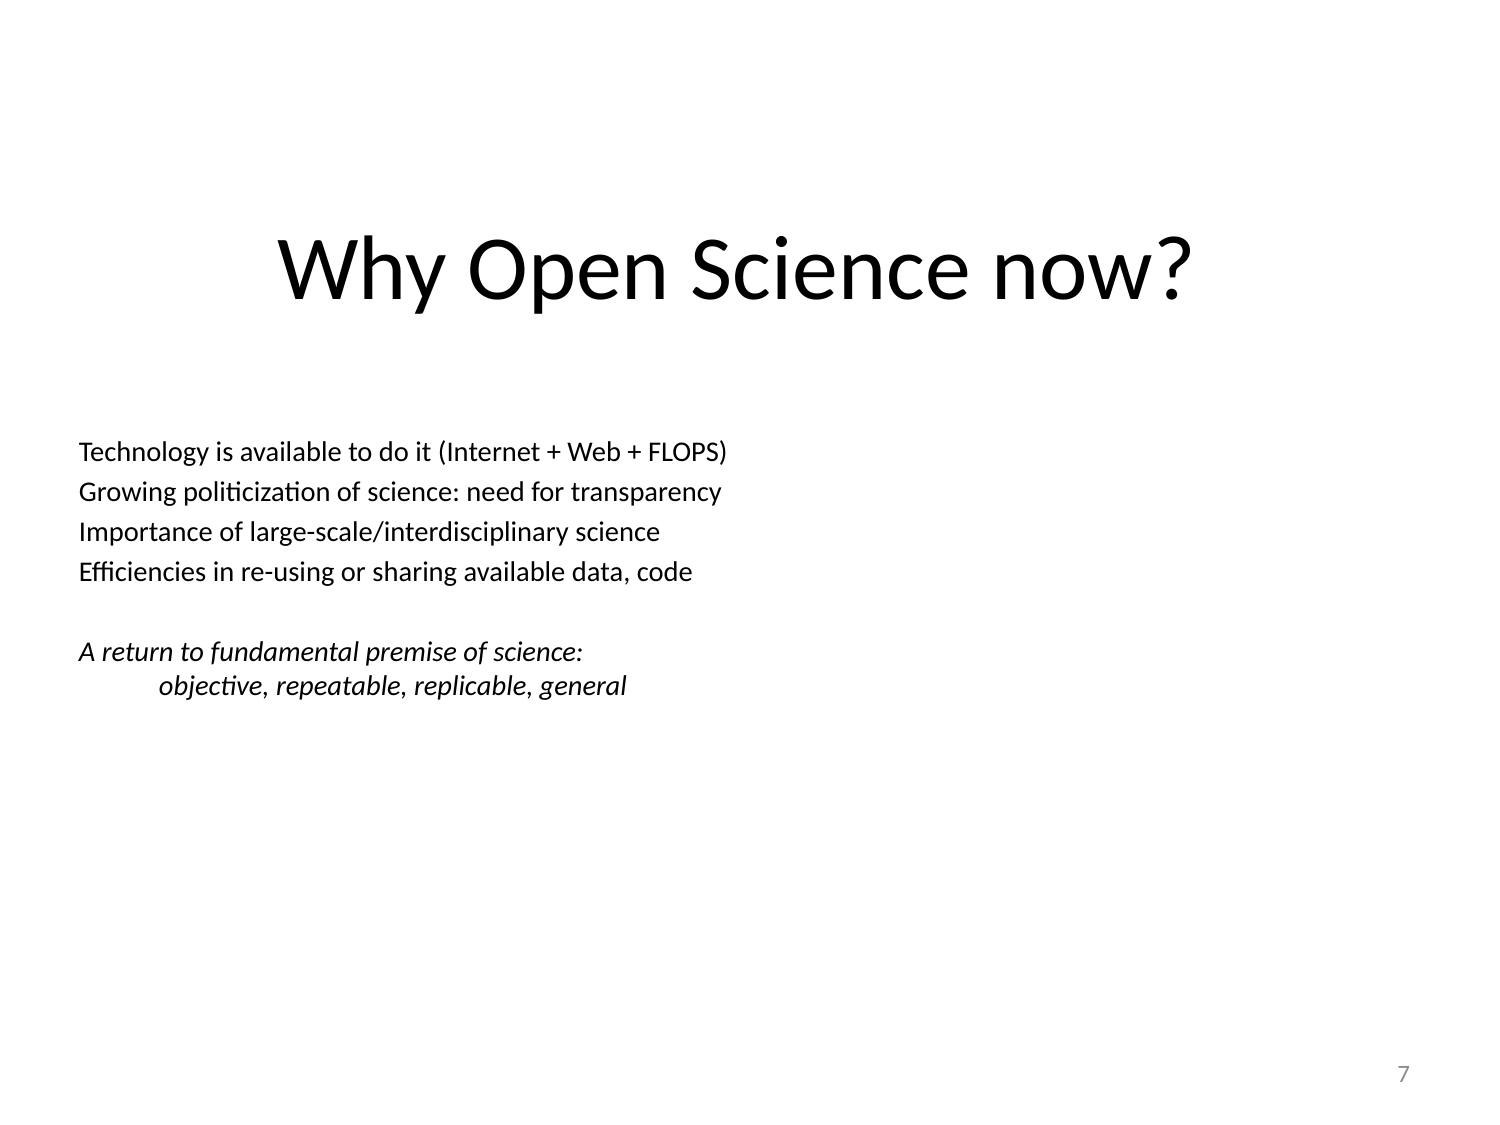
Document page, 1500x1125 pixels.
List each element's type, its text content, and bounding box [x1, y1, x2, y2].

slide_number 7 [1074, 1042, 1425, 1103]
subtitle Technology is available to do it (Internet + Web + FLOPS) Growing politicization of science: need for transparency Importance of large-scale/interdisciplinary science Efficiencies in re-using or sharing available data, code A return to fundamental premise of science: objective, repeatable, replicable, general [63, 425, 1449, 714]
title Why Open Science now? [99, 142, 1375, 384]
